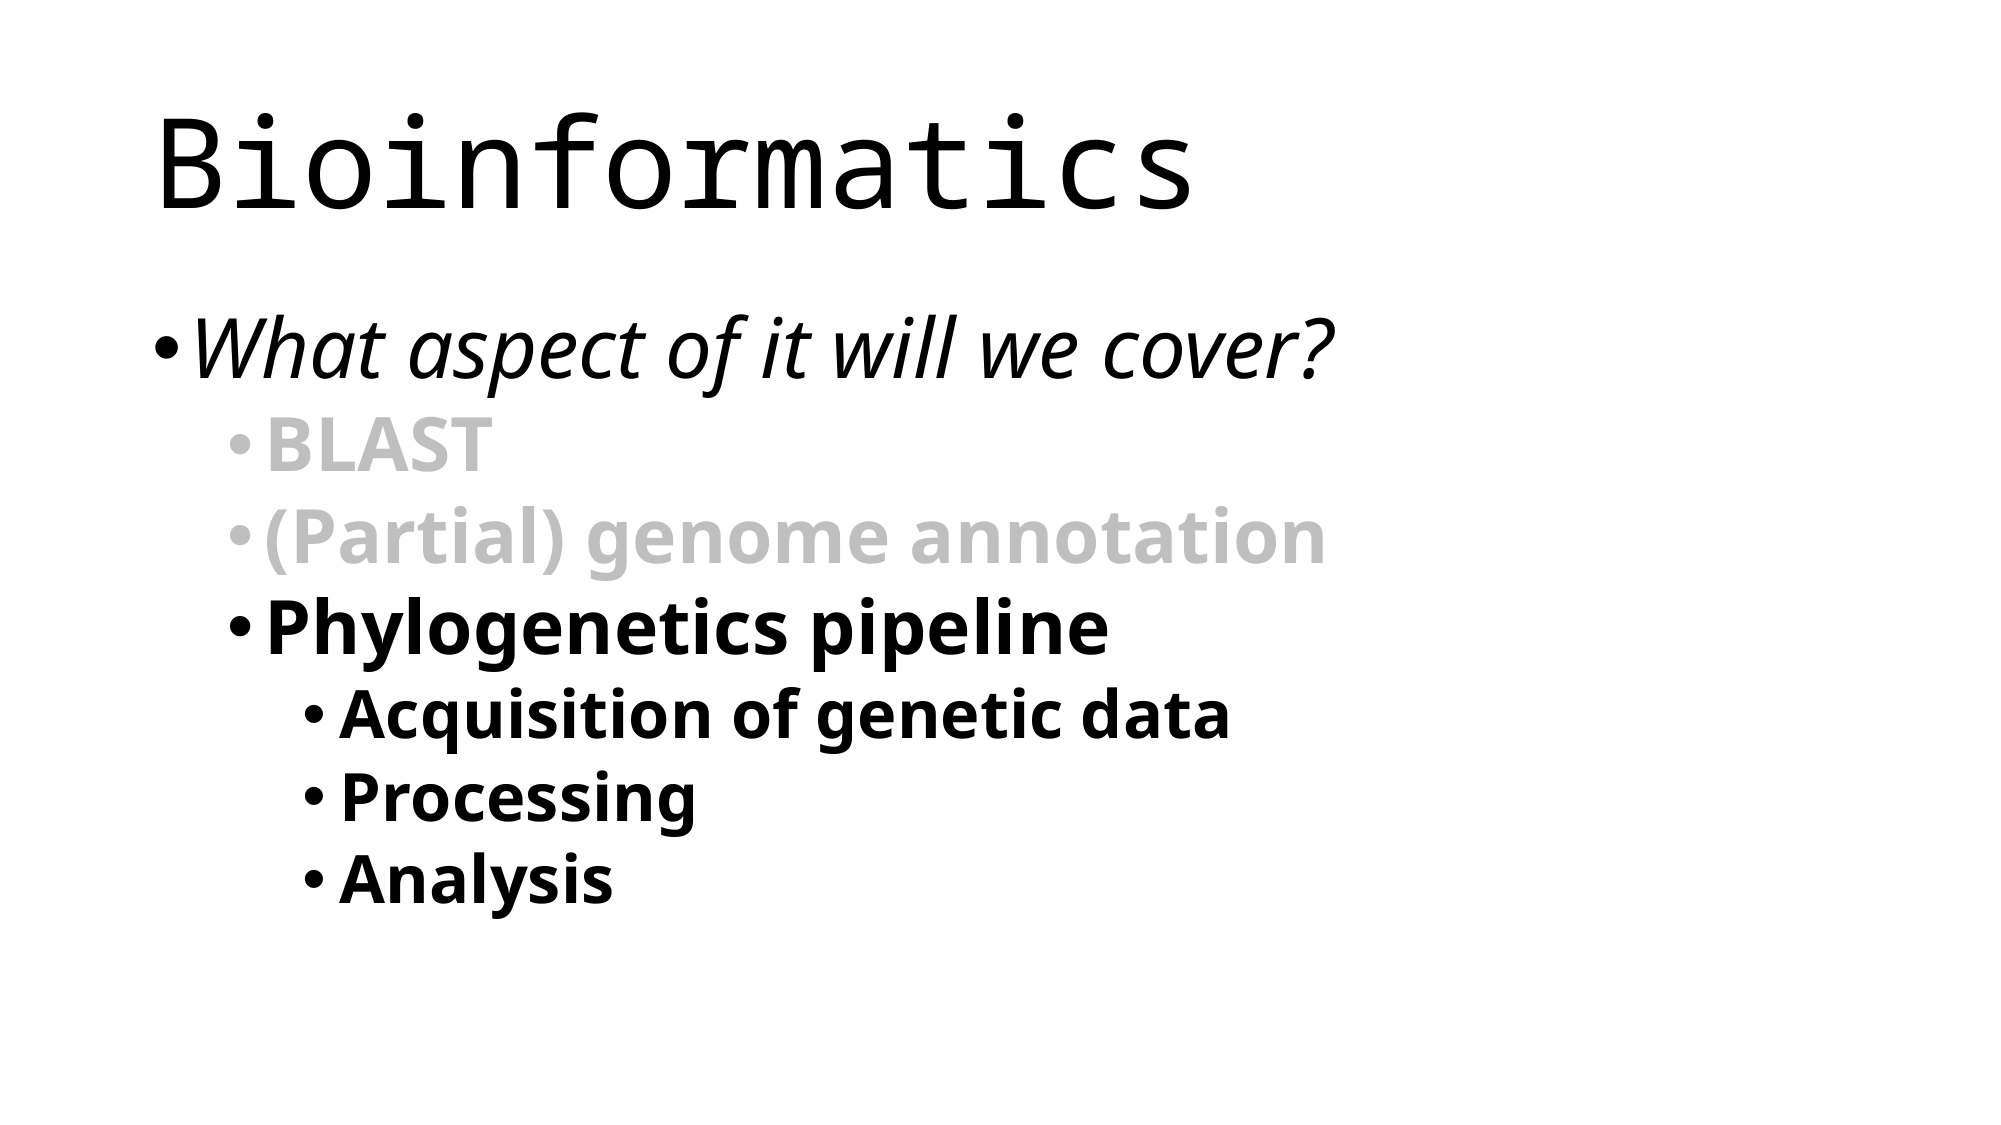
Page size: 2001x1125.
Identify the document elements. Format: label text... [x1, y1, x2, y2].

list What aspect of it will we cover? BLAST (Partial) genome annotation Phylogenetics pipeline Acquisition of genetic data Processing Analysis [137, 299, 1863, 1014]
title Bioinformatics [137, 59, 1863, 278]
